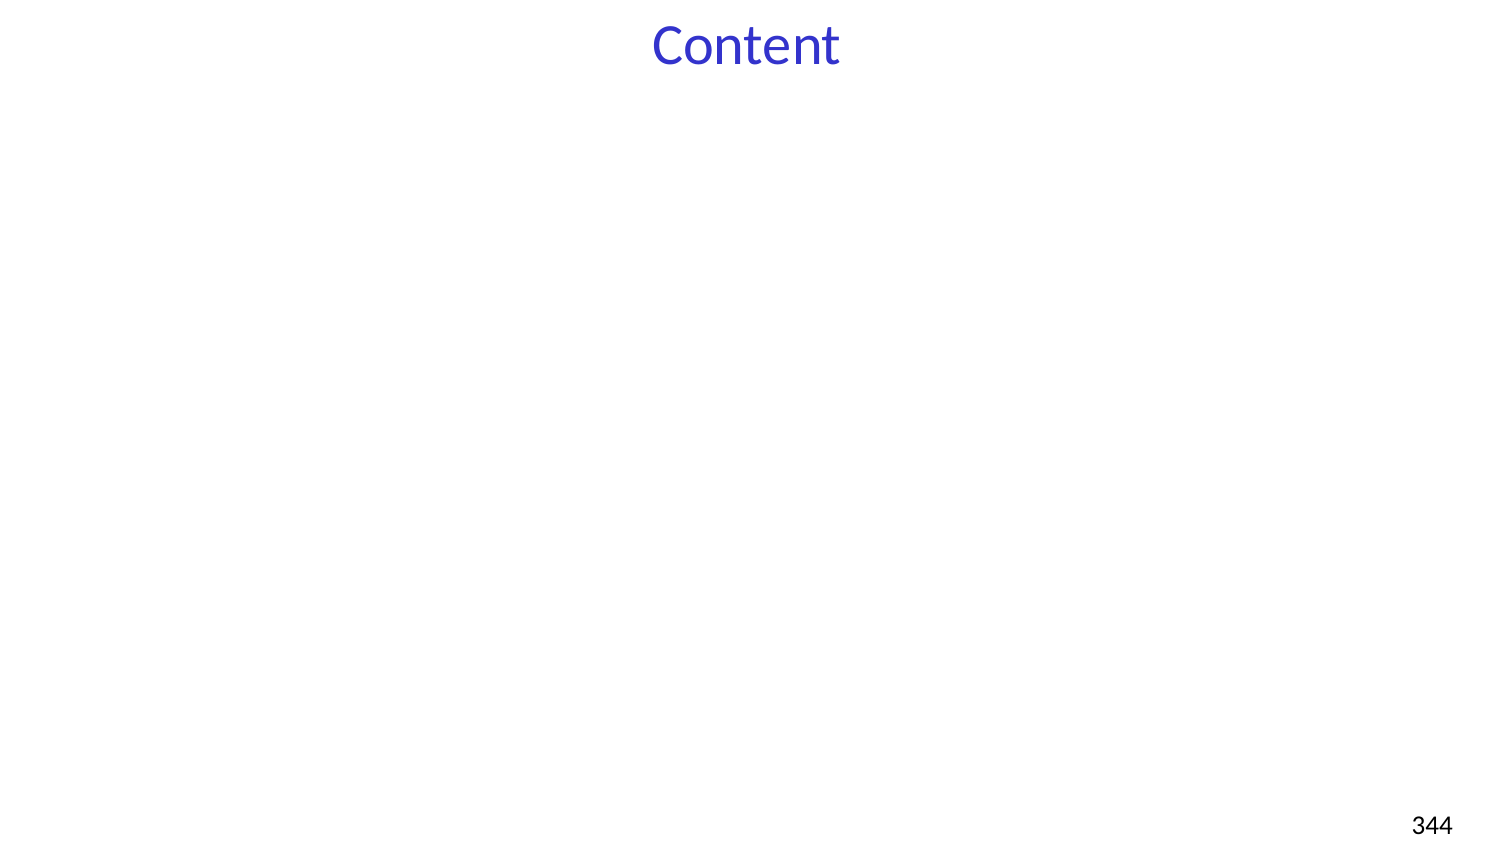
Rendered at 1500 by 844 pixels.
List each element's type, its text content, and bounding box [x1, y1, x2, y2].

title Content [112, 0, 1388, 93]
slide_number ‹#› [1372, 802, 1492, 827]
